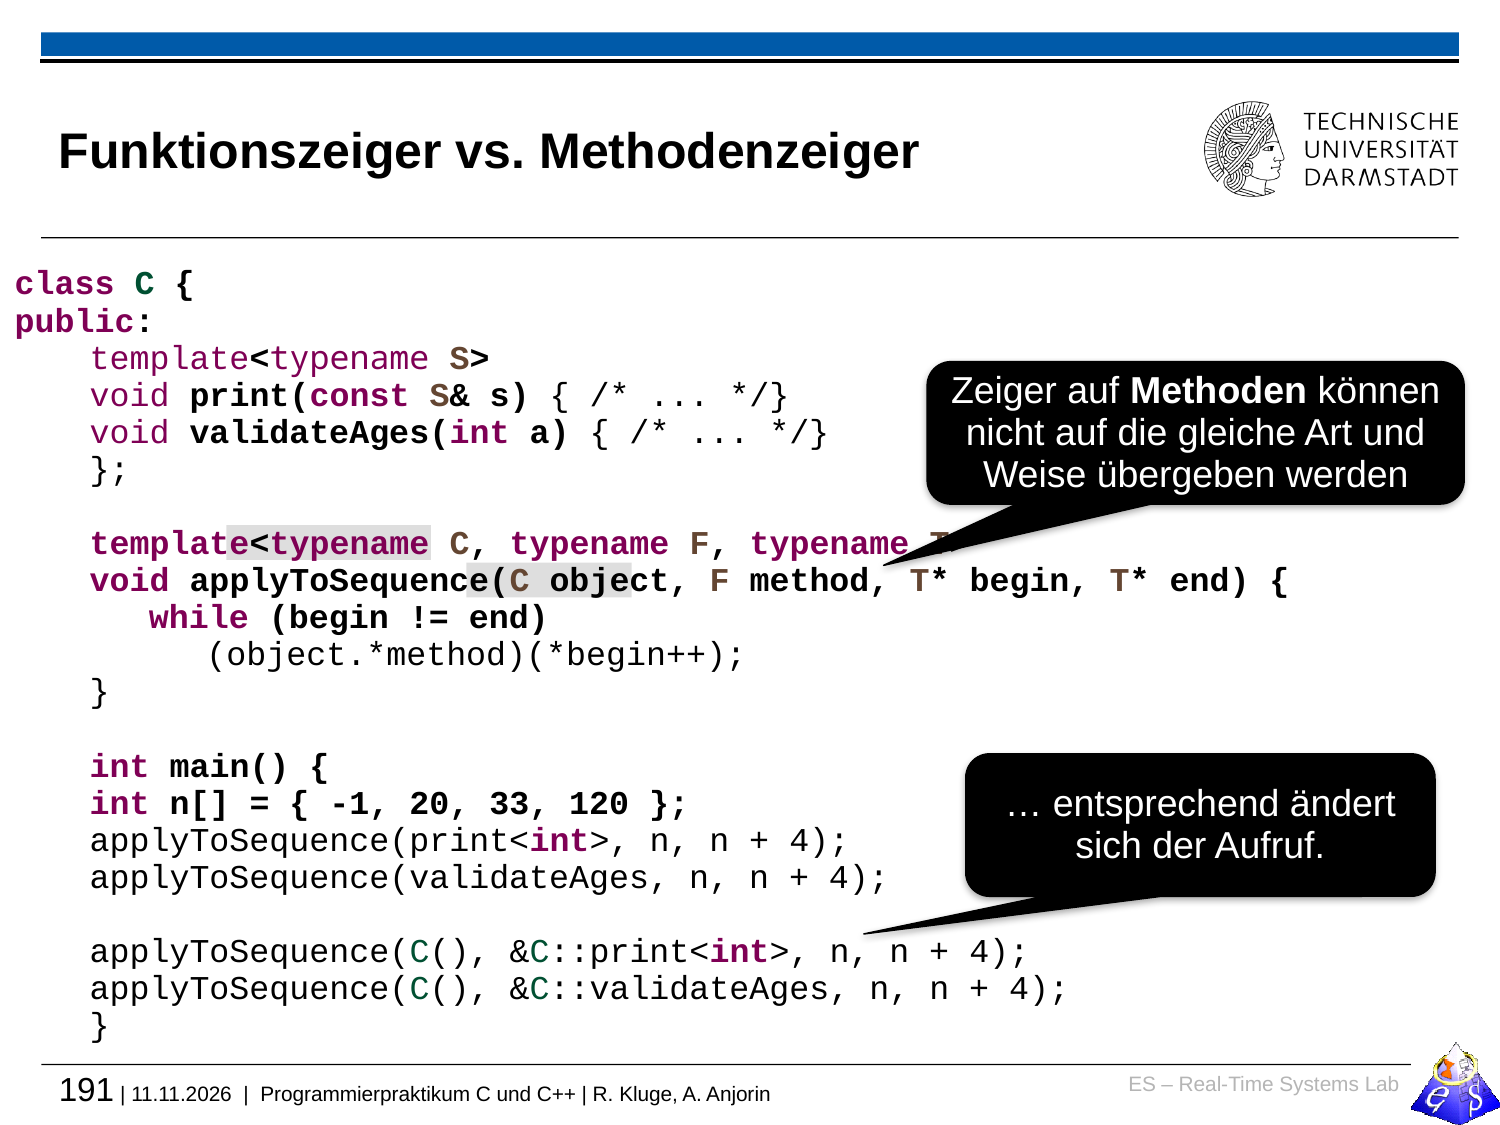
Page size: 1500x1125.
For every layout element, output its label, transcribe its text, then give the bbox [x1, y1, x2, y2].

title Funktionszeiger vs. Methodenzeiger [58, 80, 1187, 218]
text_box … entsprechend ändert sich der Aufruf. [863, 753, 1436, 935]
text_box class C { public: template<typename S> void print(const S& s) { /* ... */} void validateAges(int a) { /* ... */} }; template<typename C, typename F, typename T> void applyToSequence(C object, F method, T* begin, T* end) { while (begin != end) (object.*method)(*begin++); } int main() { int n[] = { -1, 20, 33, 120 }; applyToSequence(print<int>, n, n + 4); applyToSequence(validateAges, n, n + 4); applyToSequence(C(), &C::print<int>, n, n + 4); applyToSequence(C(), &C::validateAges, n, n + 4); } [0, 258, 1305, 1125]
picture [1187, 84, 1483, 214]
picture [1411, 1041, 1500, 1125]
text_box Zeiger auf Methoden können nicht auf die gleiche Art und Weise übergeben werden [882, 360, 1465, 567]
